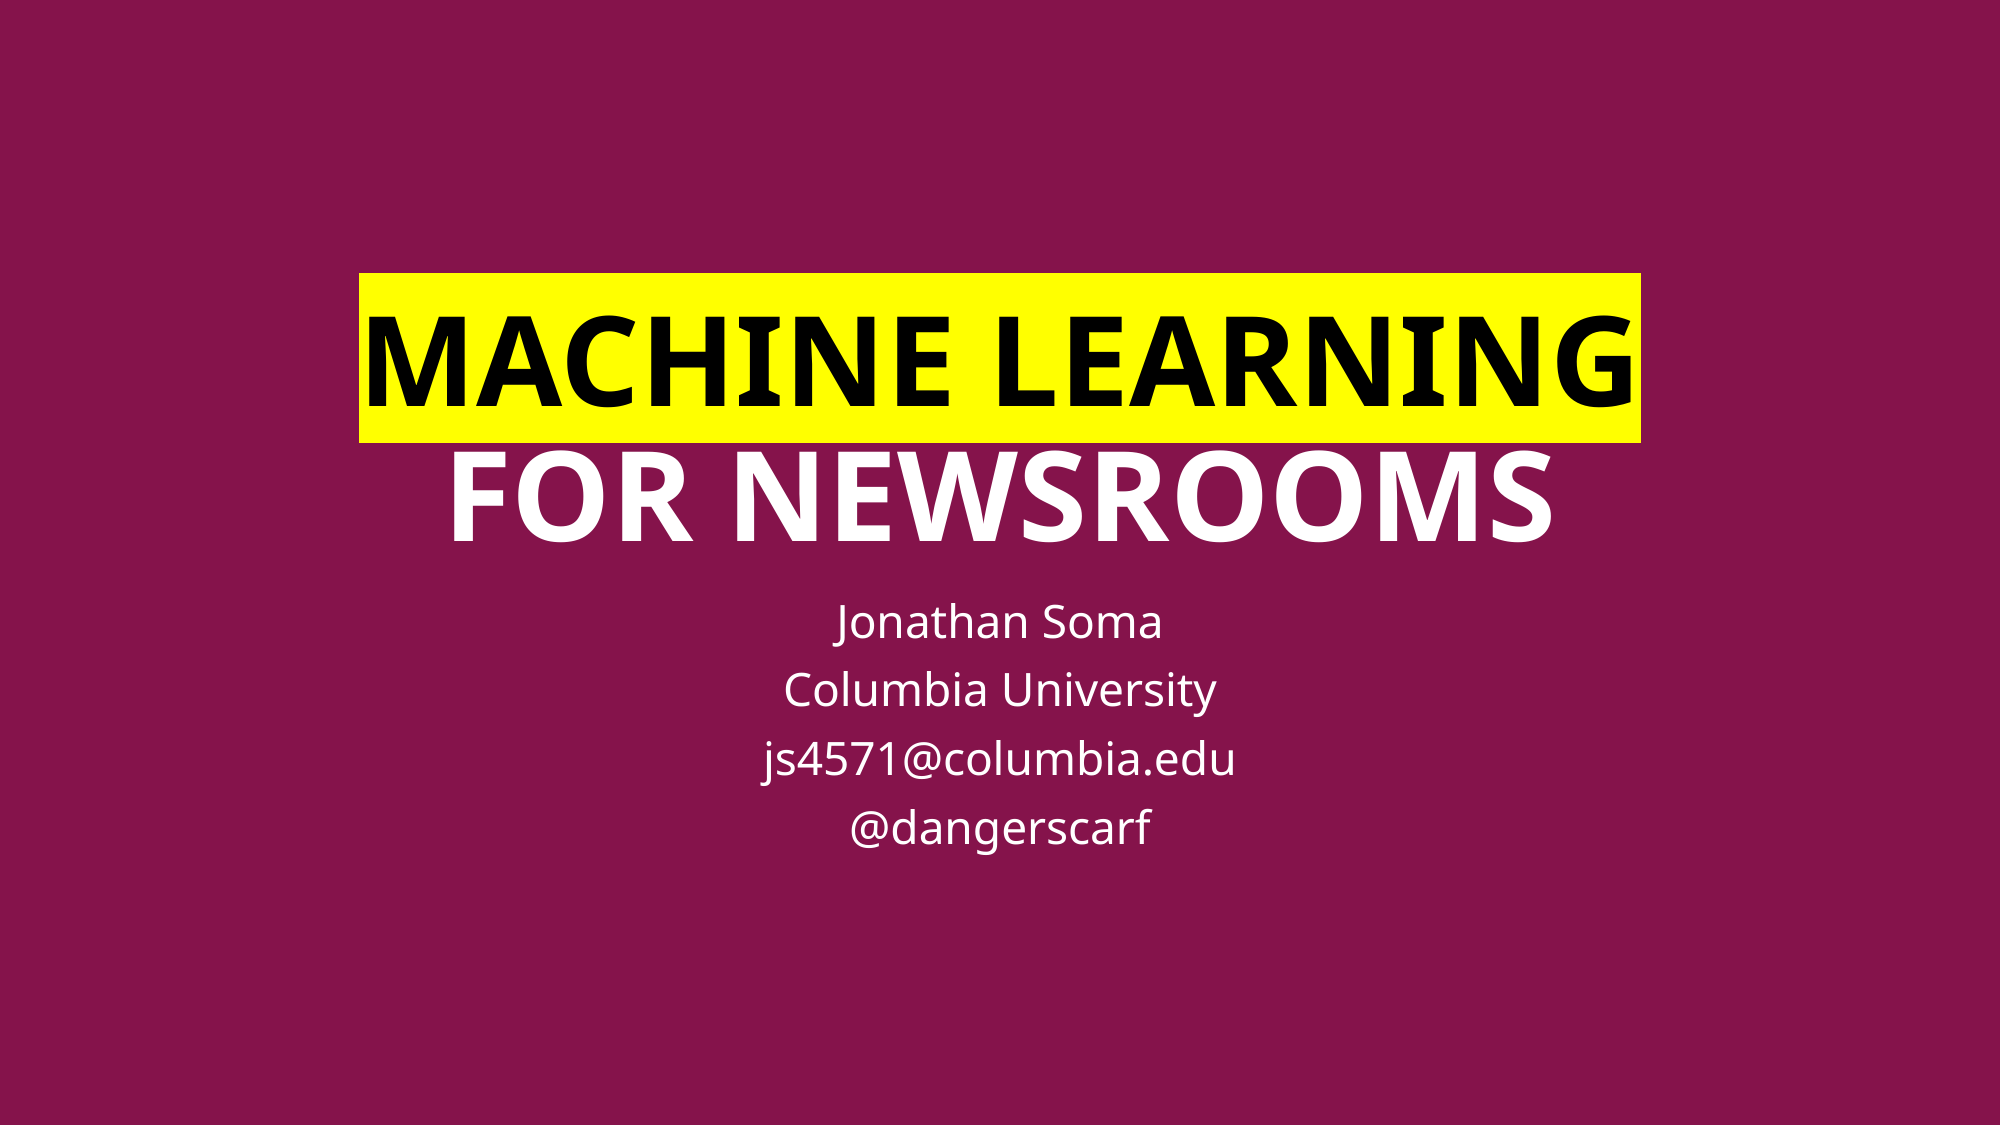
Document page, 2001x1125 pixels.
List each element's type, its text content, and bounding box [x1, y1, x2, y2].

title Machine Learning for Newsrooms [249, 184, 1750, 576]
subtitle Jonathan Soma Columbia University js4571@columbia.edu @dangerscarf [249, 590, 1750, 863]
